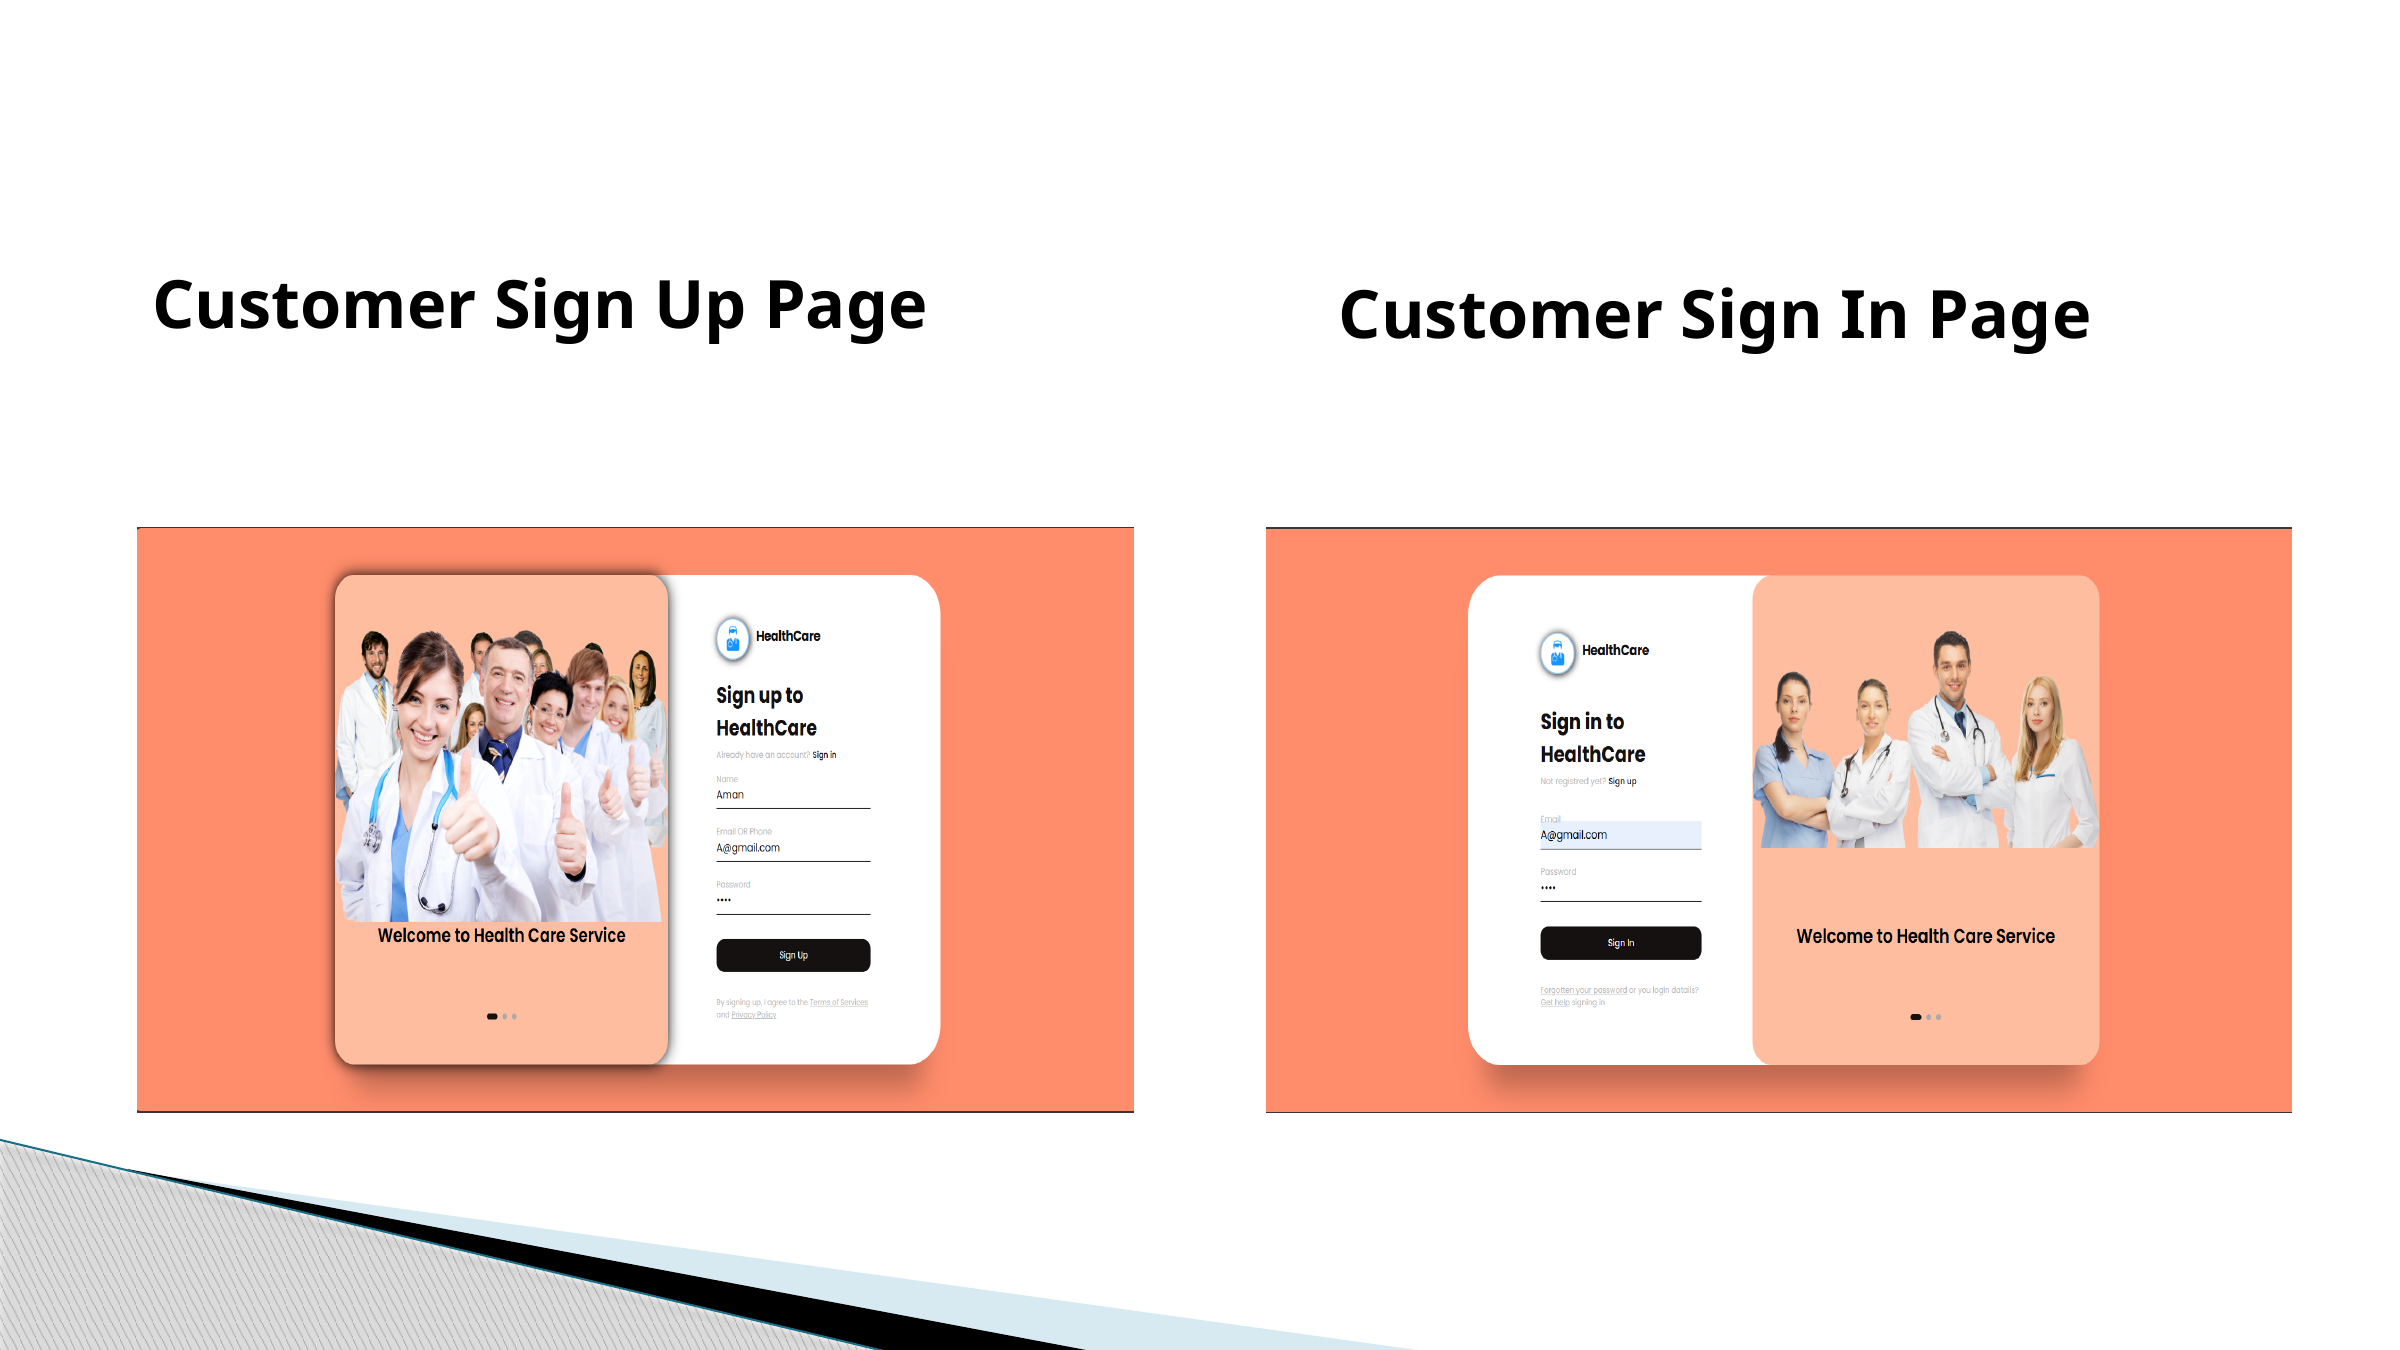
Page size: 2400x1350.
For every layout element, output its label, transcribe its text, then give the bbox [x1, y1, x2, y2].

text_box Customer Sign Up Page [137, 254, 998, 349]
text_box Customer Sign In Page [1323, 264, 2185, 360]
picture [1266, 526, 2292, 1113]
picture [137, 526, 1134, 1113]
